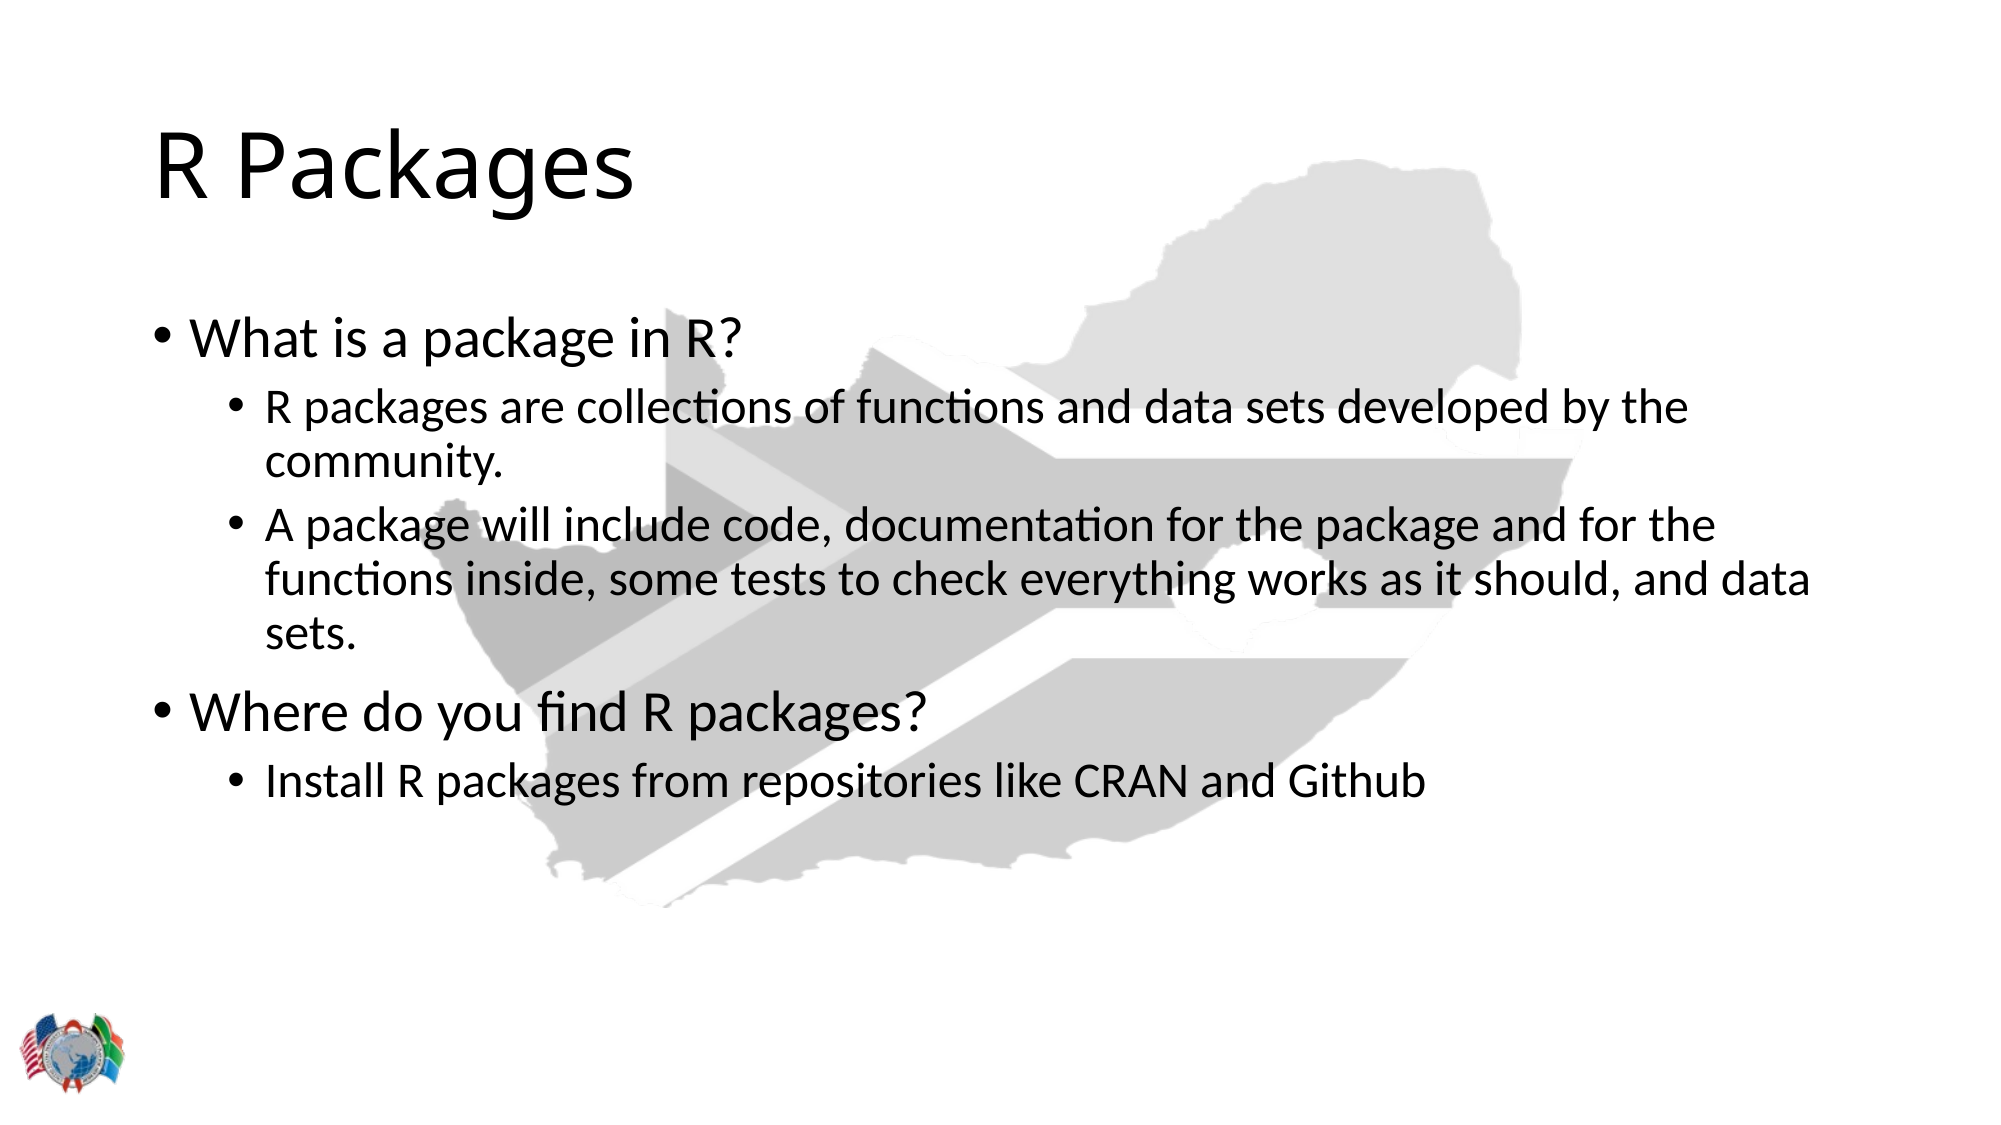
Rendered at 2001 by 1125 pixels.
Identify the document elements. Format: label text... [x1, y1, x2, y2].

picture [19, 1013, 127, 1096]
title R Packages [137, 59, 1863, 278]
list What is a package in R? R packages are collections of functions and data sets developed by the community. A package will include code, documentation for the package and for the functions inside, some tests to check everything works as it should, and data sets. Where do you find R packages? Install R packages from repositories like CRAN and Github [137, 299, 1863, 1014]
